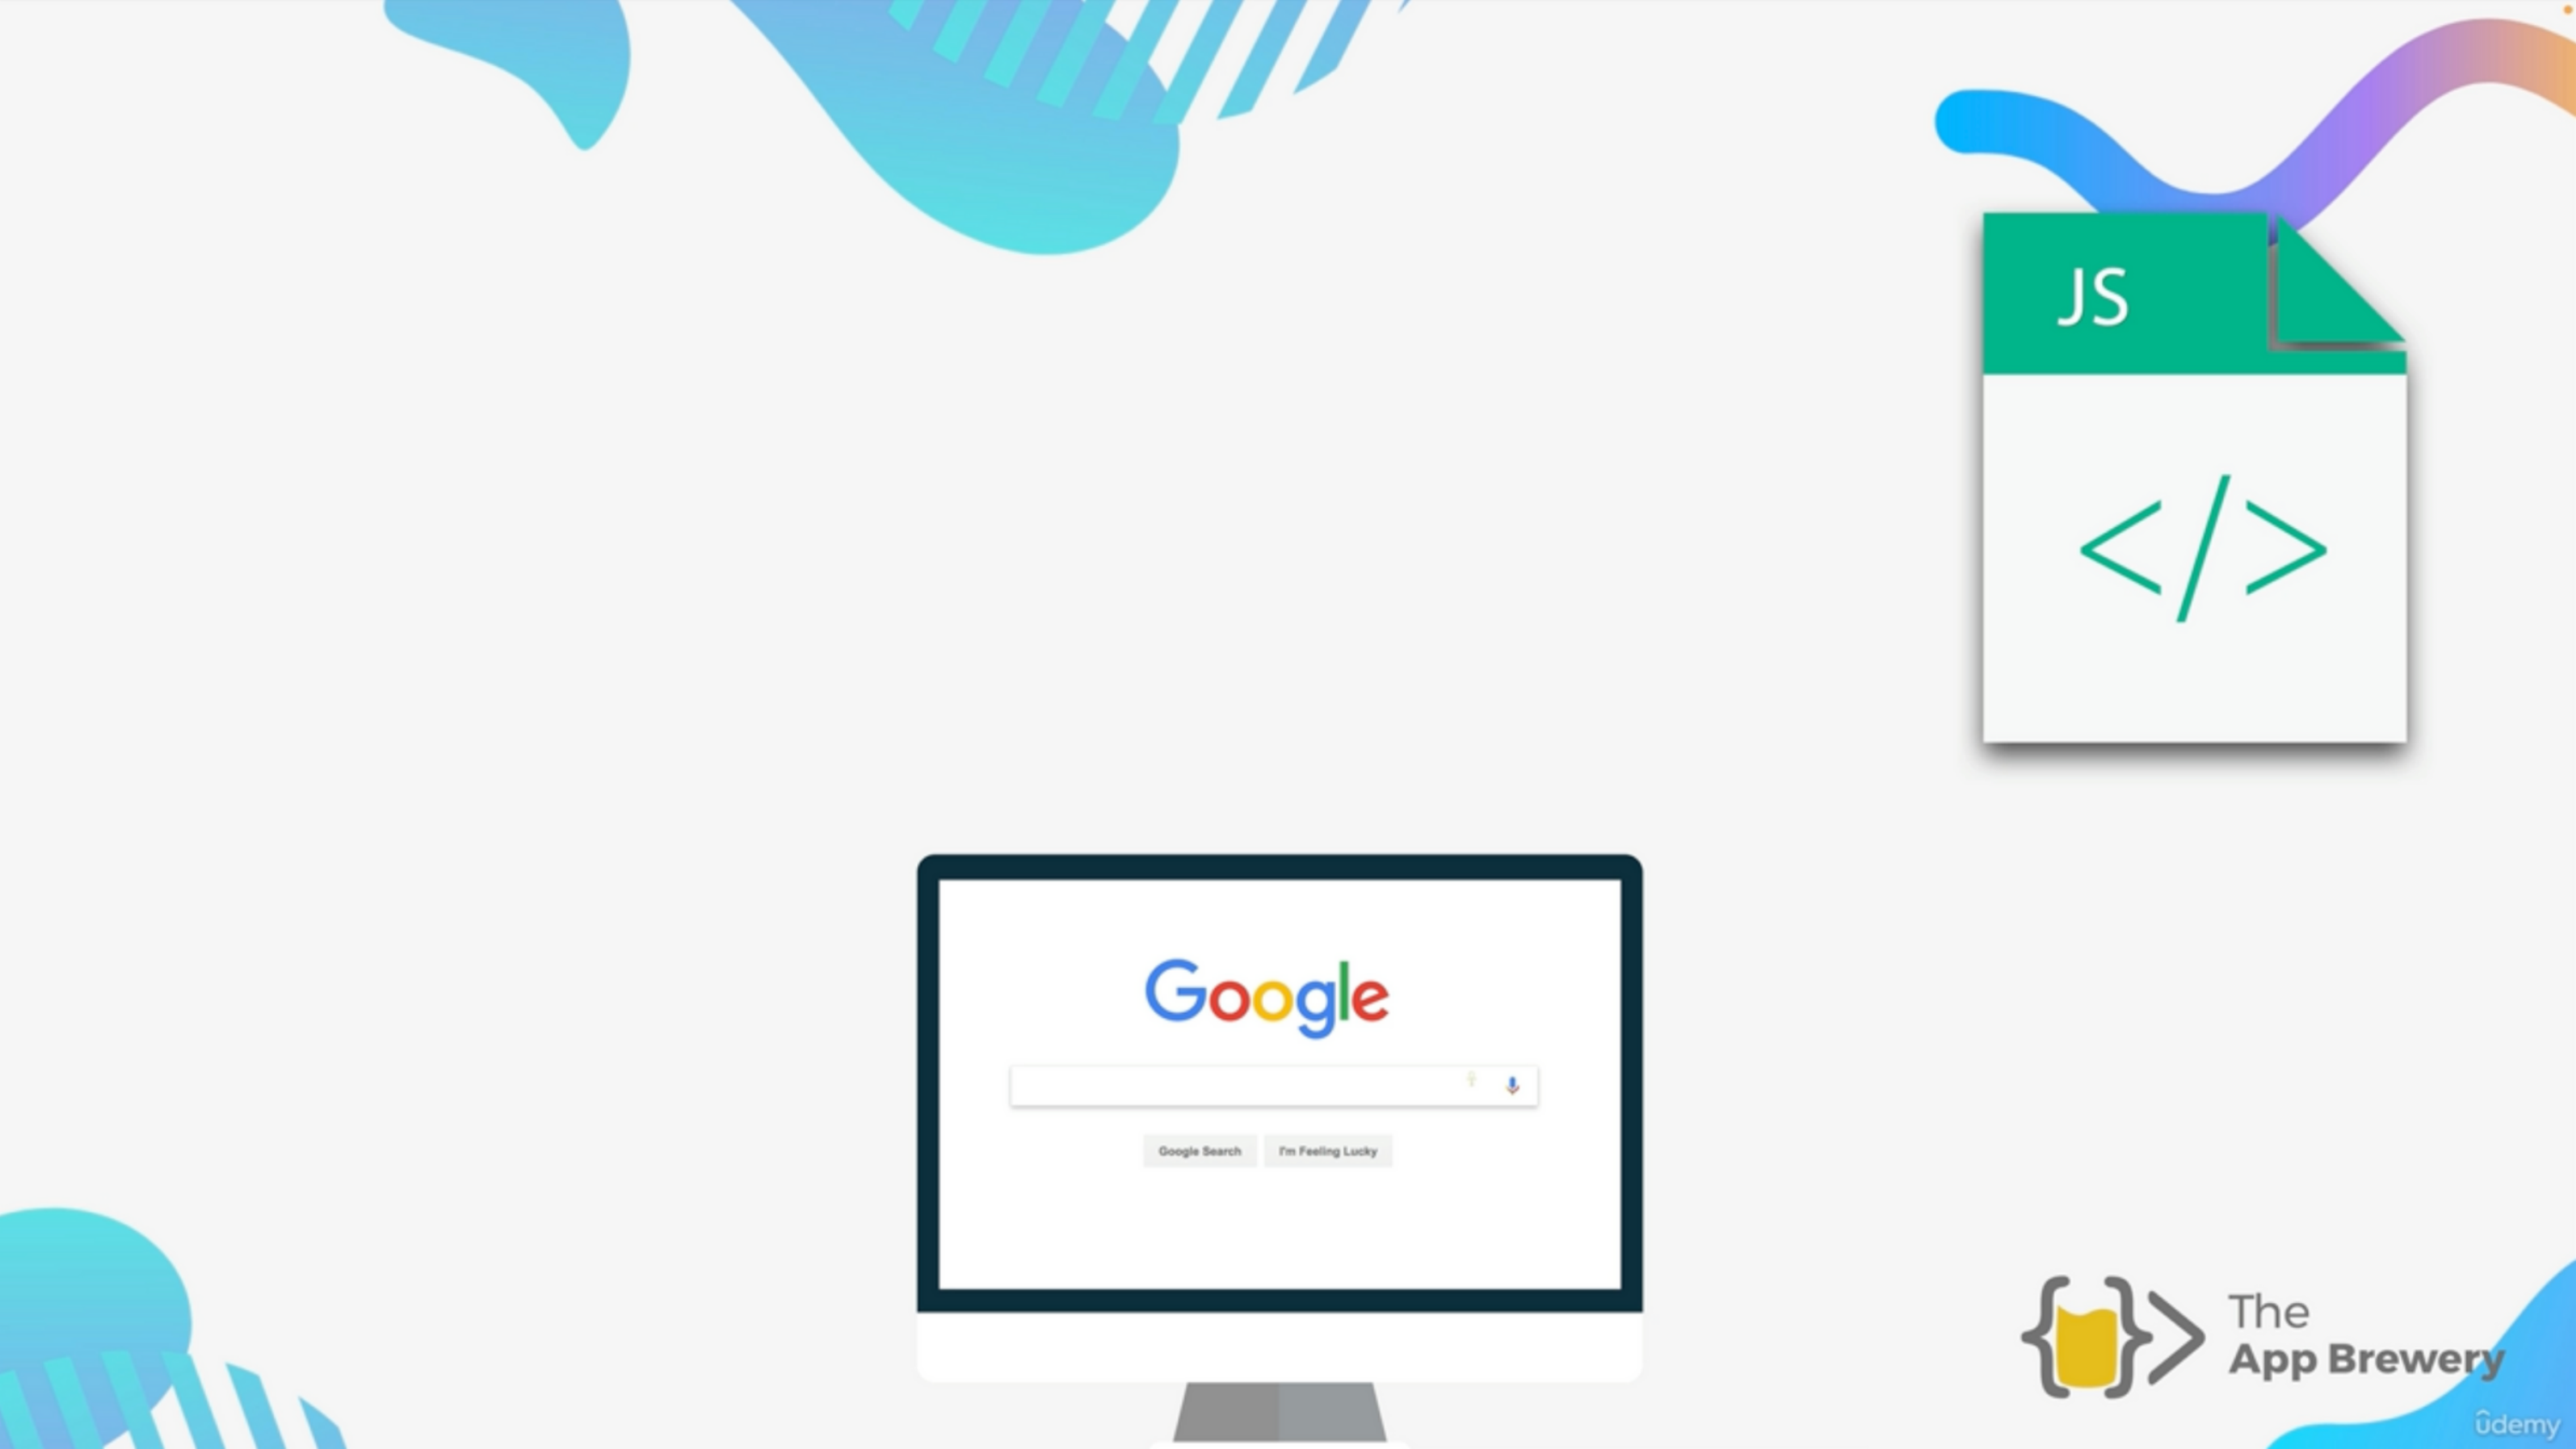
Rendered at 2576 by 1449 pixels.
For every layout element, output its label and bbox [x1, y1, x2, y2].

text_box [0, 0, 2576, 1449]
